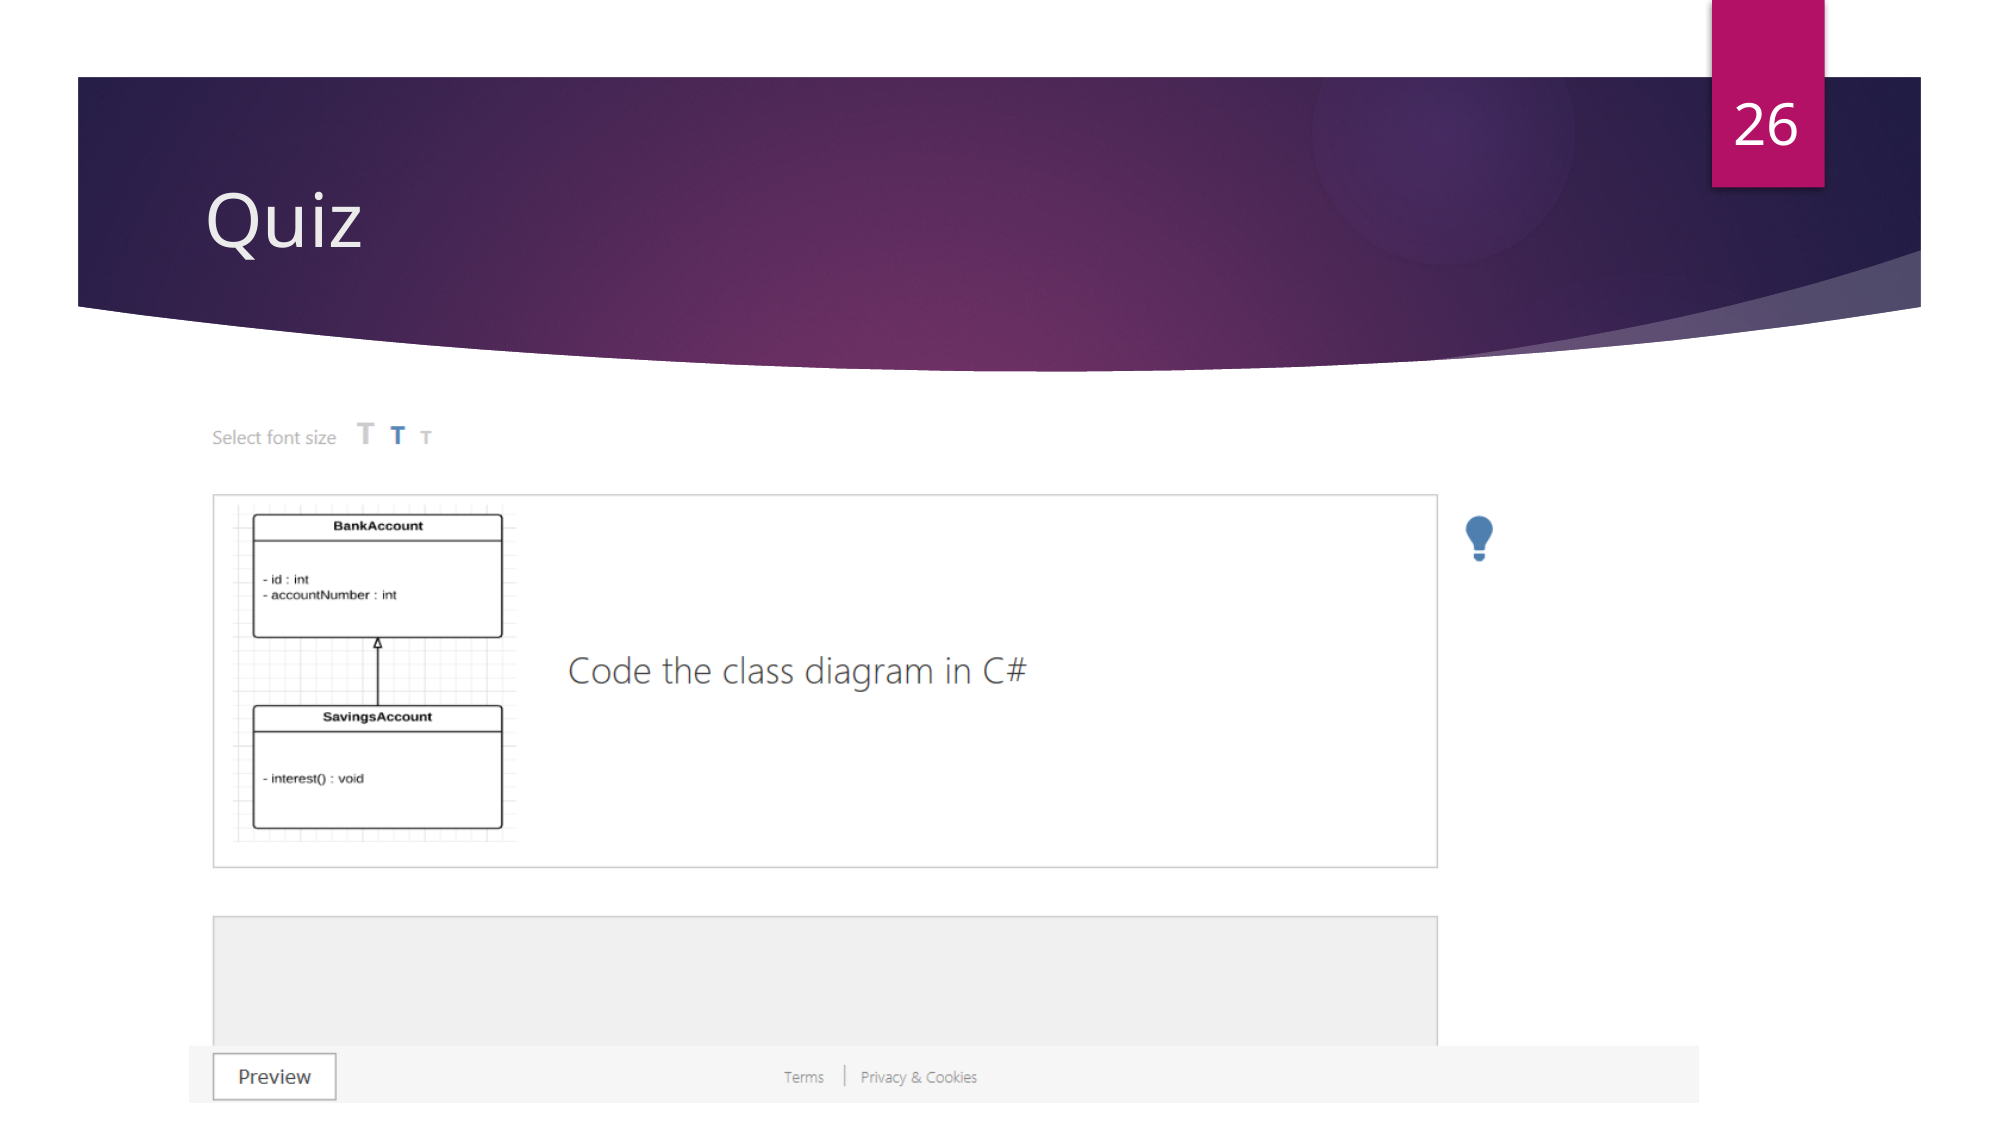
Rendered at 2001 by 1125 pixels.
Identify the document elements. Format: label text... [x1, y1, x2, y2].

slide_number 26 [1698, 48, 1836, 175]
picture [189, 381, 1699, 1103]
title Quiz [189, 159, 1627, 276]
